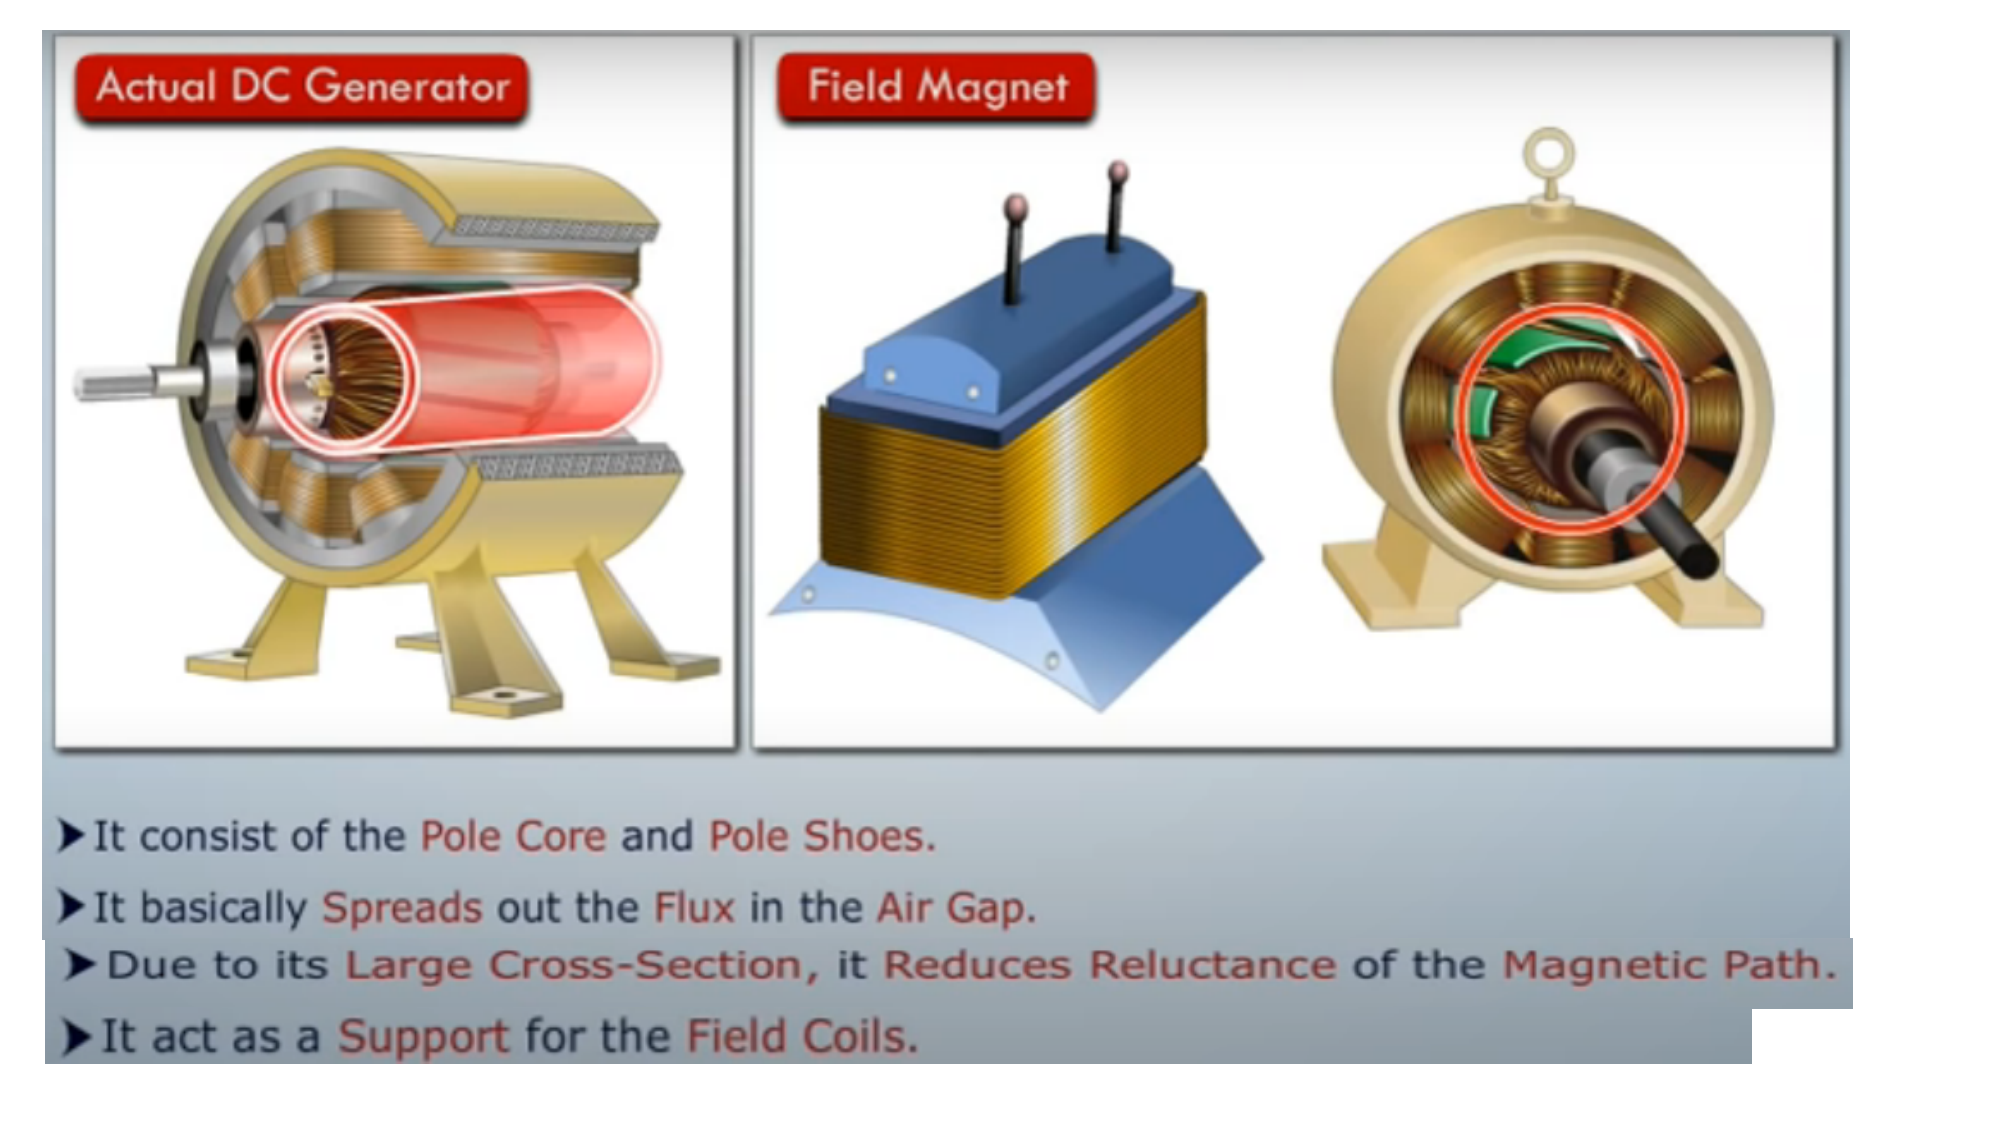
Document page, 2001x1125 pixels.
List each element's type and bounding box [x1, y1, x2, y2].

picture [42, 30, 1853, 1064]
